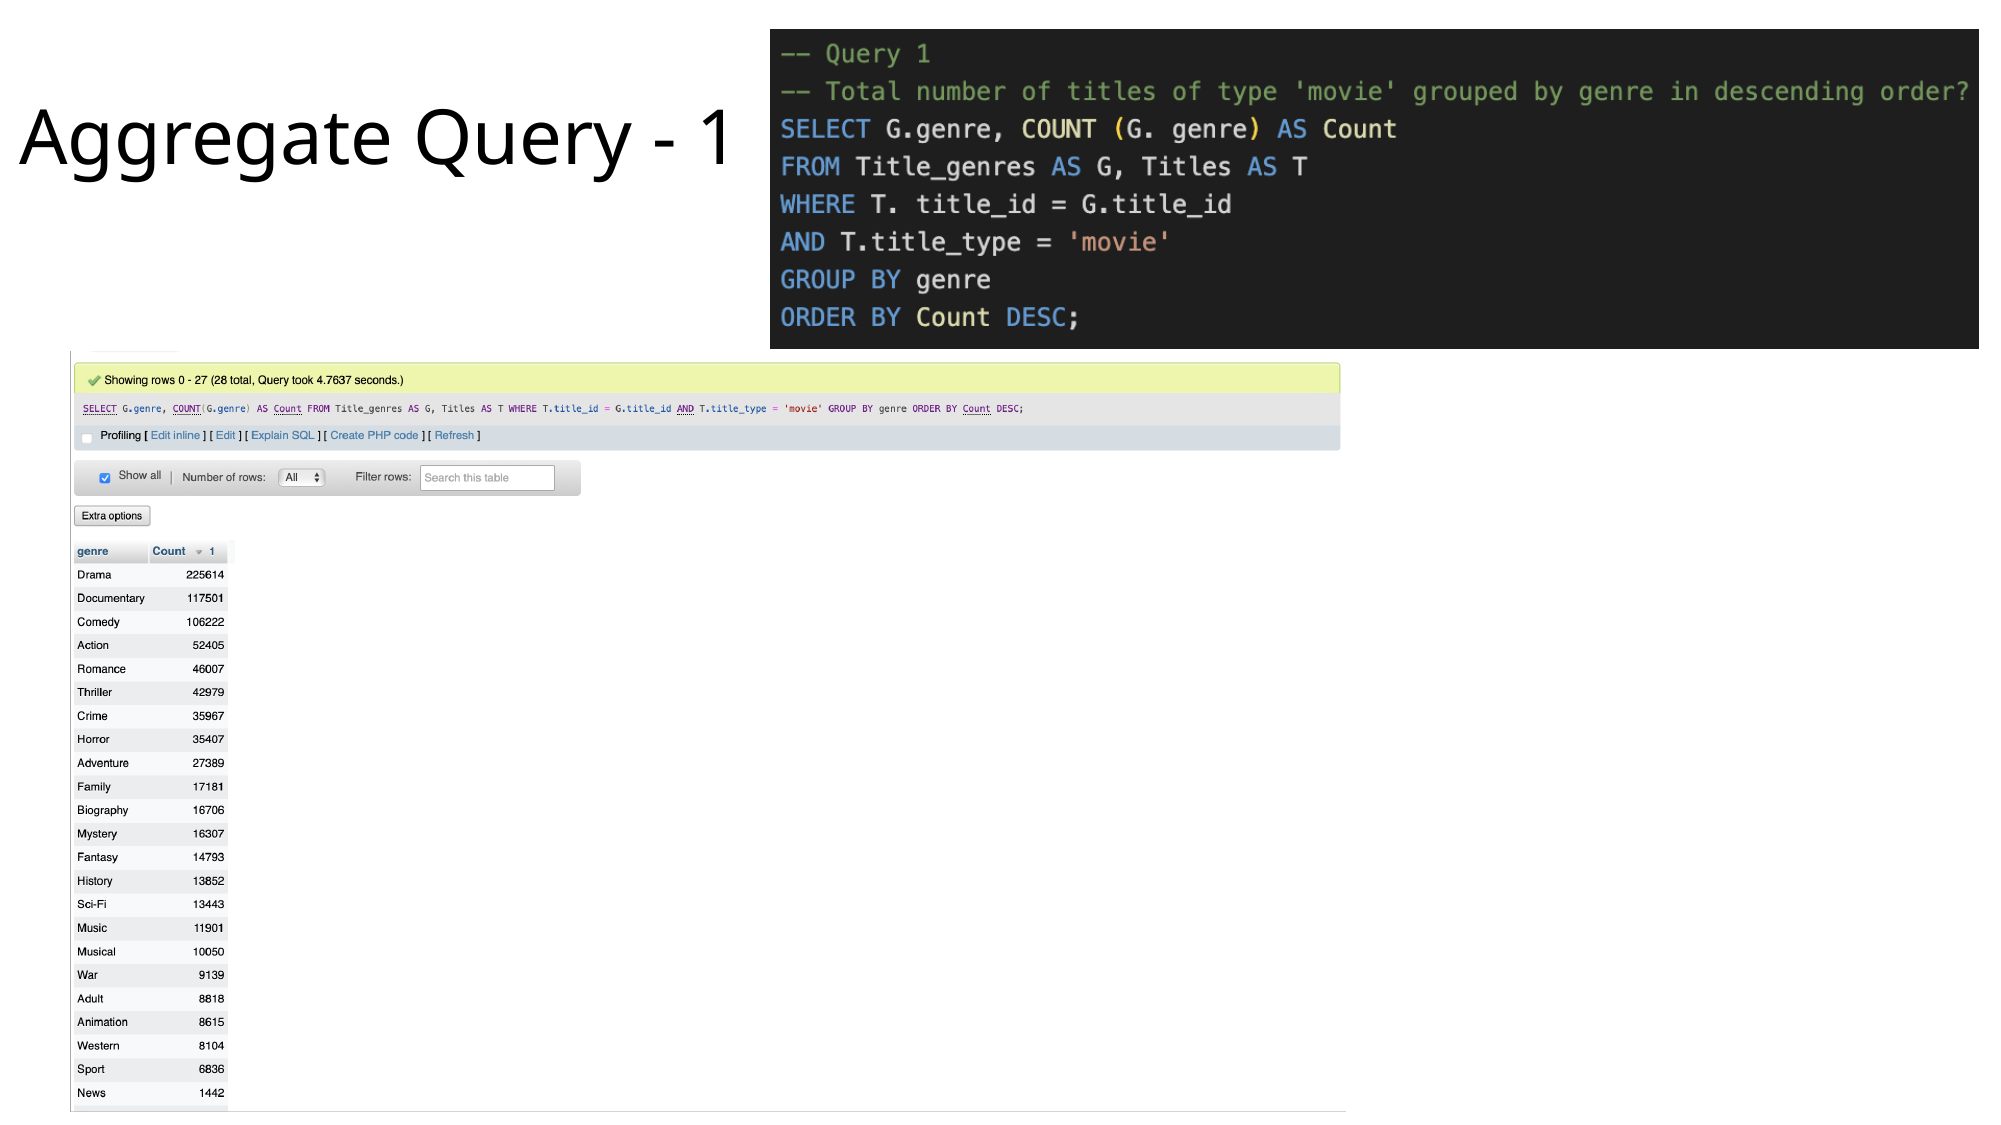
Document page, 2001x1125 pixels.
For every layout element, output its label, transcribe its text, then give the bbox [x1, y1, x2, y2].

title Aggregate Query - 1 [0, 91, 770, 190]
picture [770, 29, 1979, 349]
picture [70, 351, 1346, 1112]
